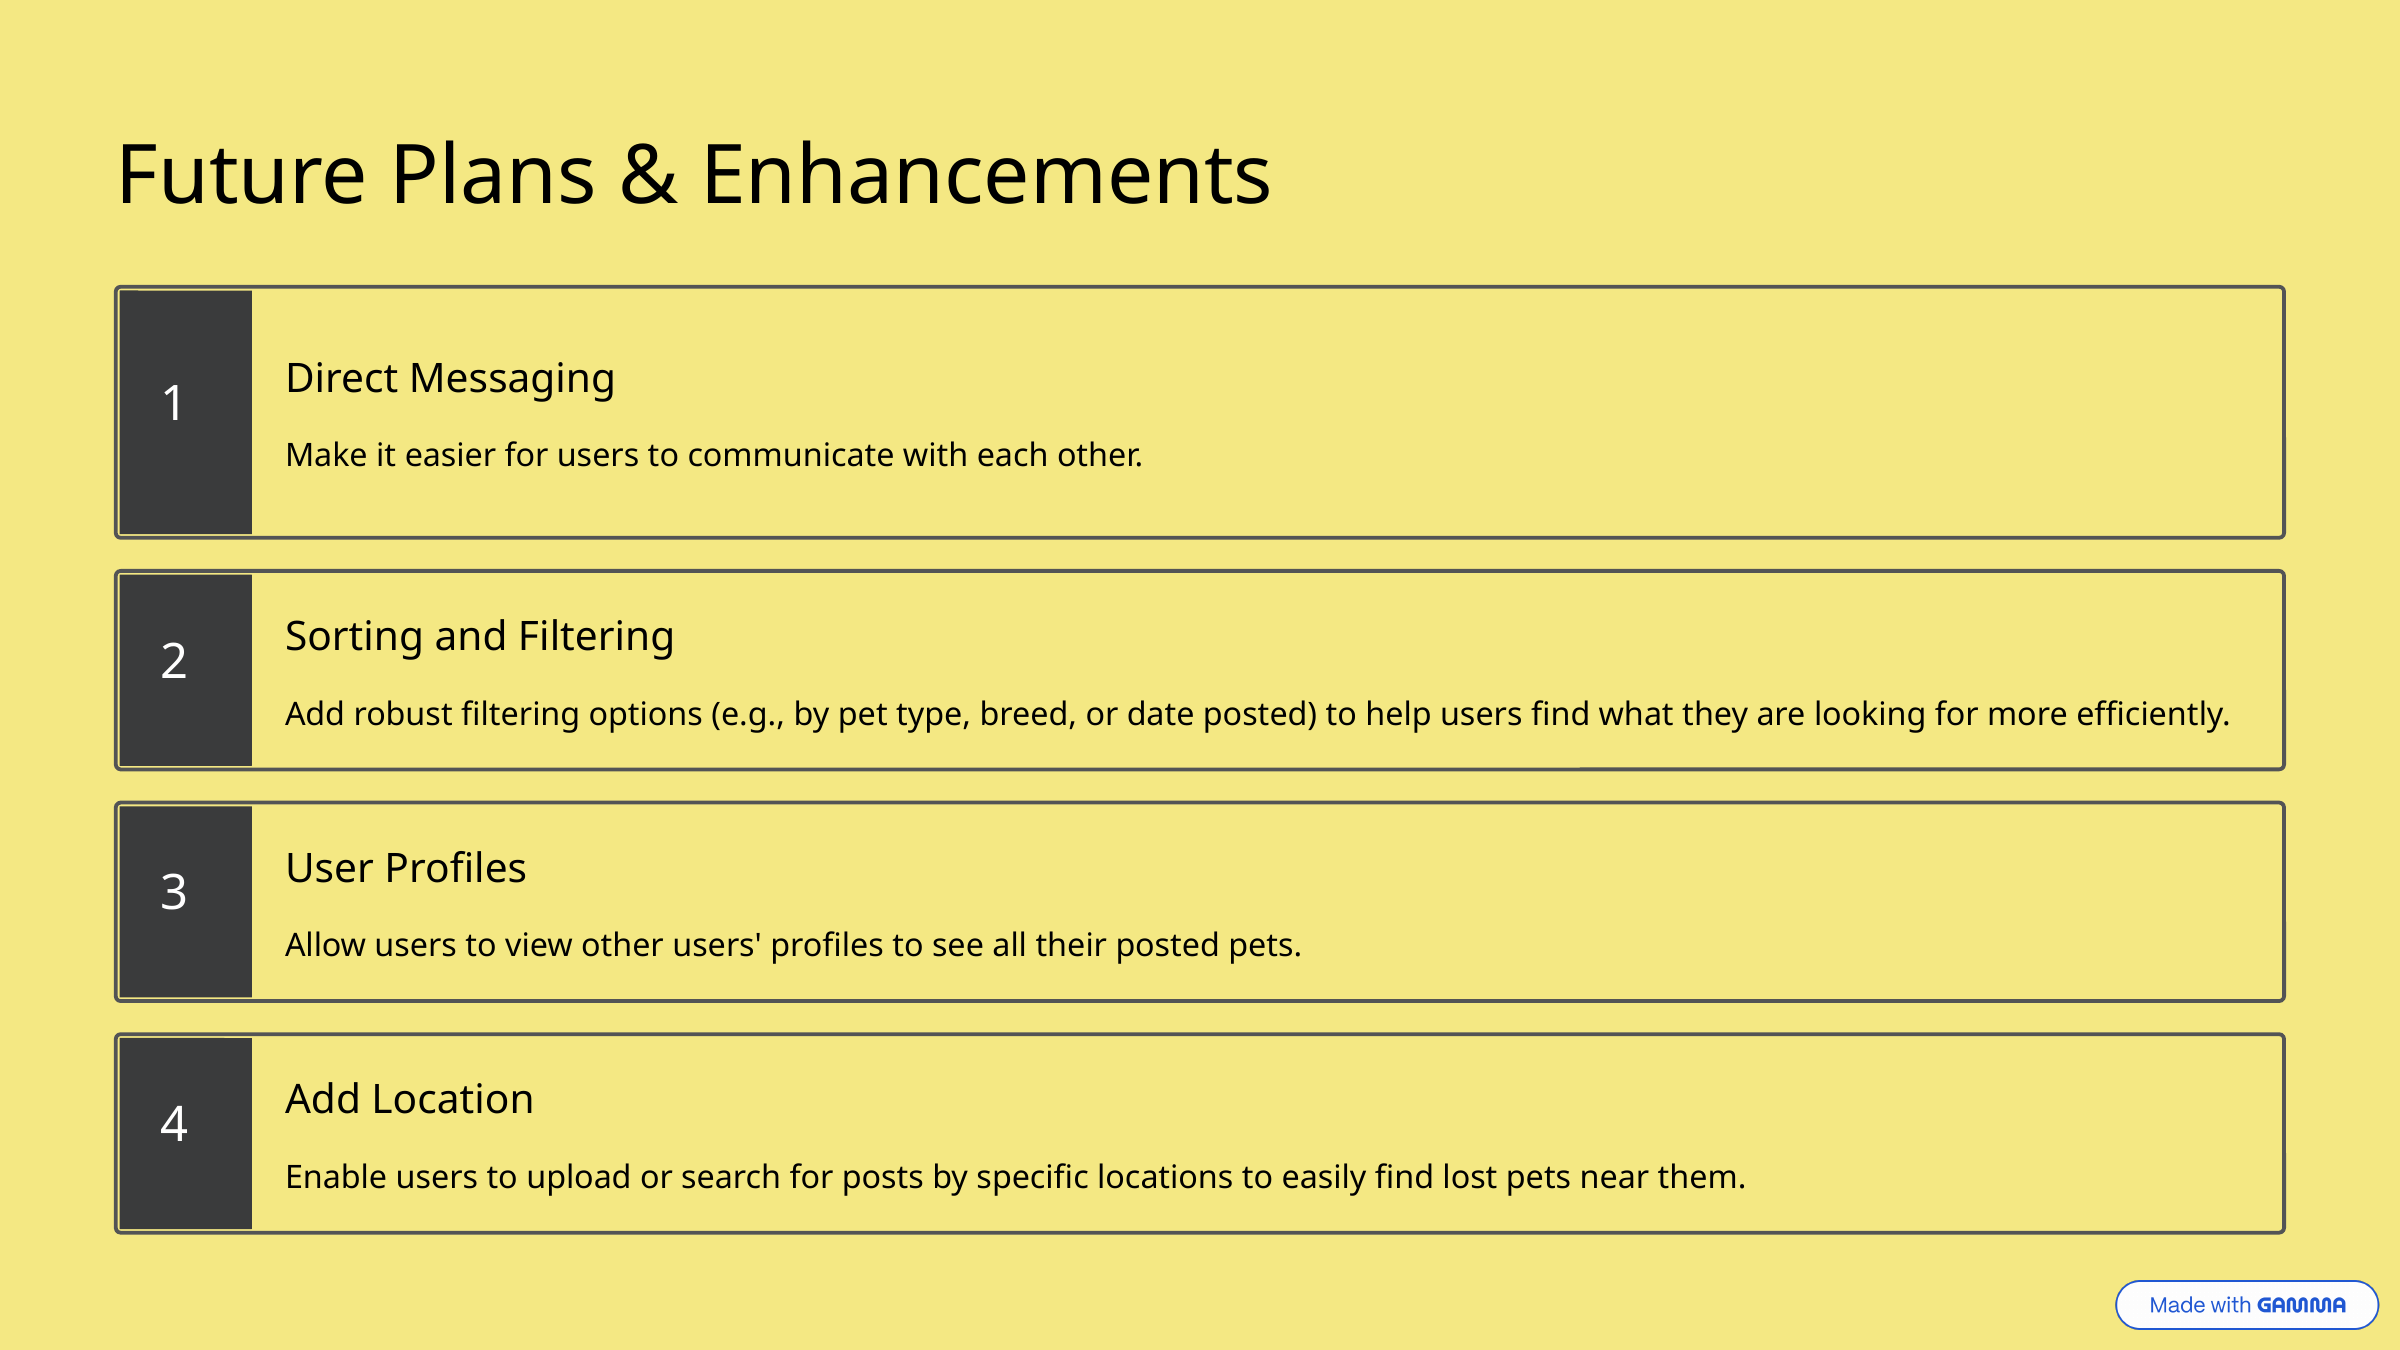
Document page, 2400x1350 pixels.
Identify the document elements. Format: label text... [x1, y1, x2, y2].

text_box [115, 802, 2285, 1002]
text_box [115, 1034, 2285, 1233]
text_box [119, 574, 252, 766]
text_box Add Location [285, 1071, 699, 1123]
text_box Make it easier for users to communicate with each other. [285, 421, 2281, 527]
text_box Enable users to upload or search for posts by specific locations to easily find lost pets near them. [285, 1142, 2281, 1196]
text_box 2 [160, 639, 211, 702]
picture [2106, 1271, 2389, 1339]
text_box Direct Messaging [285, 349, 699, 402]
text_box [119, 290, 252, 535]
text_box [115, 286, 2285, 538]
text_box 4 [160, 1102, 211, 1165]
text_box [115, 570, 2285, 770]
text_box 1 [160, 381, 211, 444]
text_box Sorting and Filtering [285, 607, 699, 660]
text_box [119, 806, 252, 998]
text_box 3 [160, 870, 211, 933]
text_box Future Plans & Enhancements [115, 117, 1332, 221]
text_box User Profiles [285, 839, 699, 892]
text_box Add robust filtering options (e.g., by pet type, breed, or date posted) to help users find what they are looking for more efficiently. [285, 679, 2281, 733]
text_box Allow users to view other users' profiles to see all their posted pets. [285, 910, 2281, 964]
text_box [119, 1037, 252, 1230]
